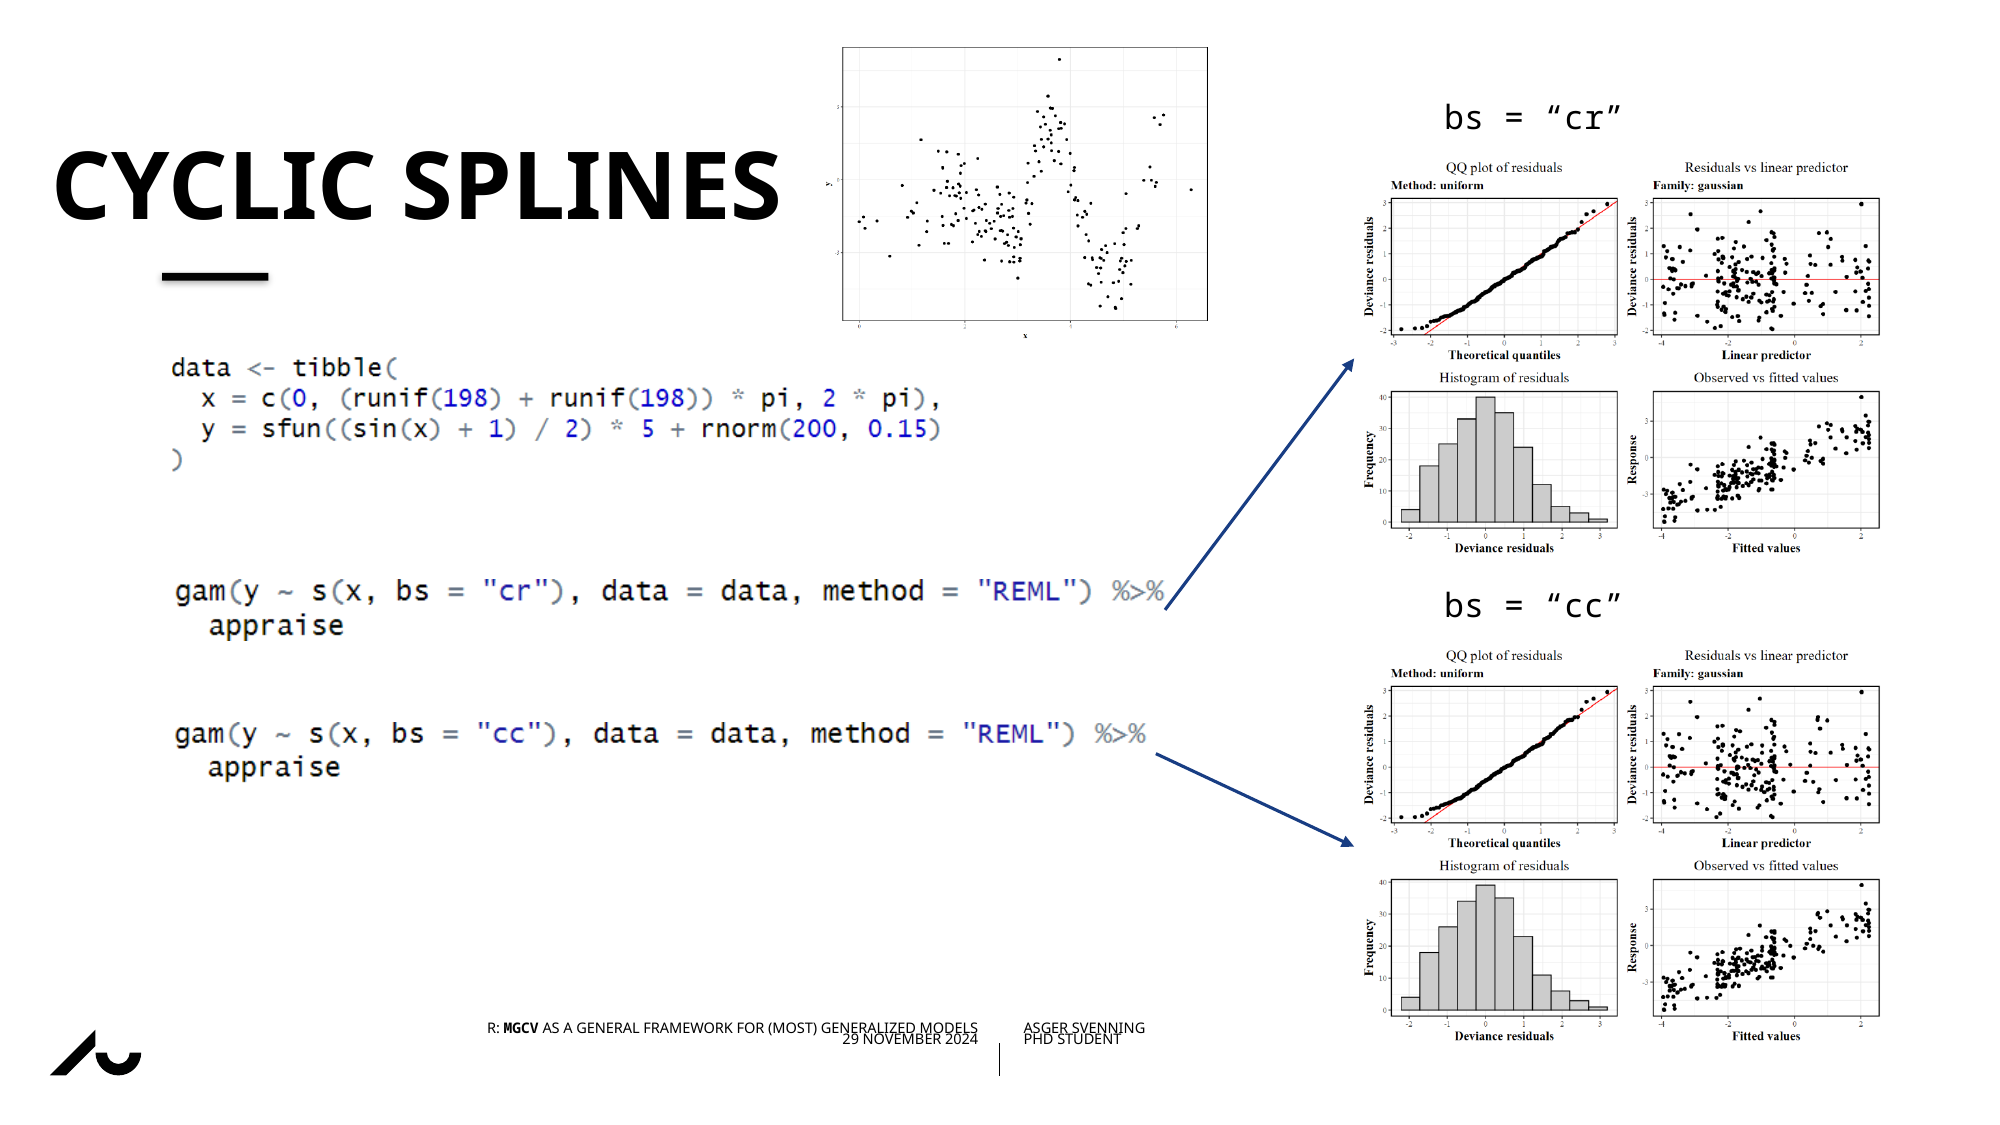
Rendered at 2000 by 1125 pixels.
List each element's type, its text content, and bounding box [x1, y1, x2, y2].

picture [172, 579, 1166, 641]
picture [1353, 152, 1889, 565]
text_box bs = “cc” [1444, 587, 1799, 626]
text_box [1164, 358, 1355, 611]
picture [172, 722, 1157, 786]
picture [1353, 640, 1889, 1053]
picture [820, 43, 1211, 345]
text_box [1155, 753, 1355, 847]
picture [172, 356, 942, 474]
text_box bs = “cr” [1444, 98, 1799, 137]
title Cyclic Splines [51, 24, 1948, 240]
